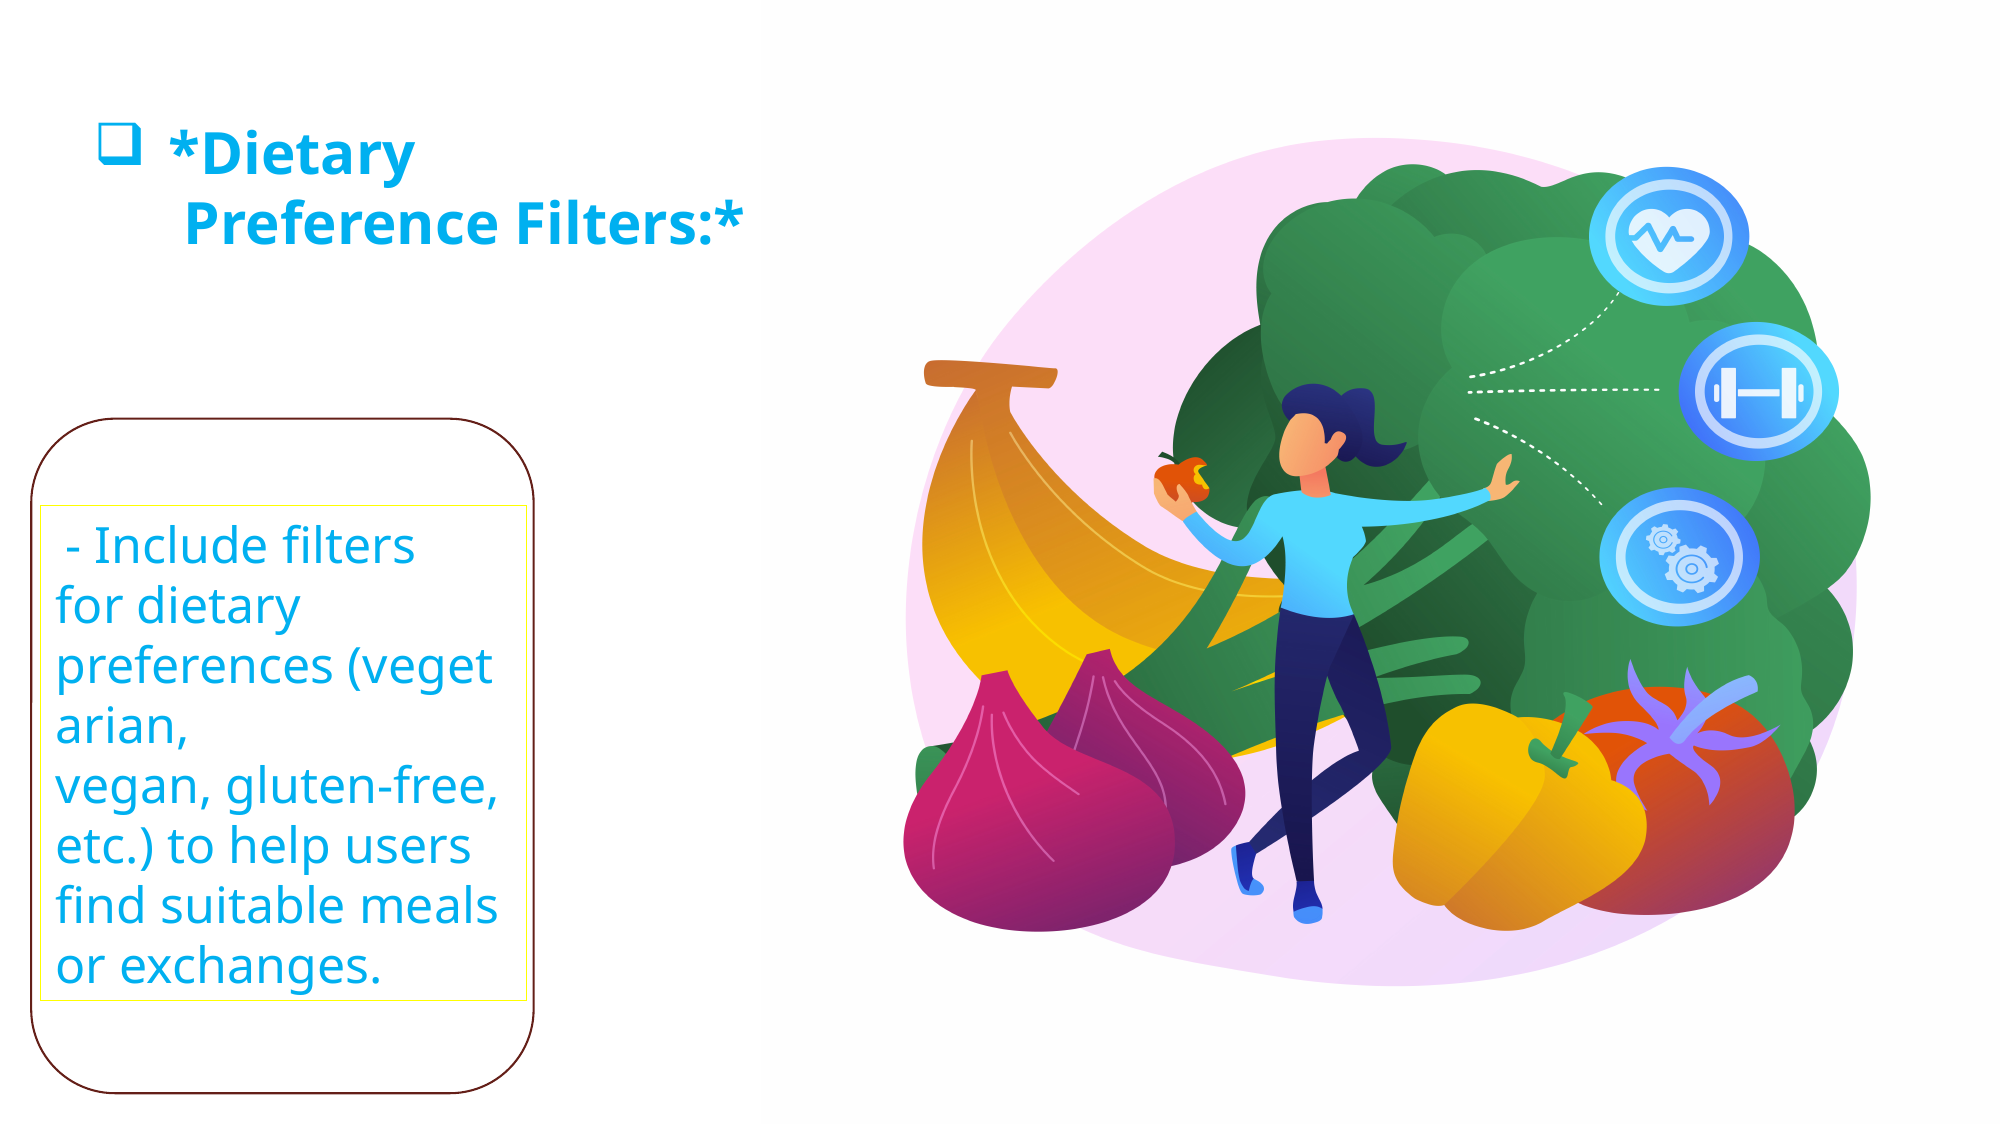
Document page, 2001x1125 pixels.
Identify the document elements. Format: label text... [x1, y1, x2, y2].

text_box - Include filters for dietary preferences (vegetarian, vegan, gluten-free, etc.) to help users find suitable meals or exchanges.​ [40, 505, 527, 1001]
picture [761, 0, 2000, 1125]
text_box *Dietary Preference Filters:*​ [78, 108, 761, 264]
text_box [29, 7, 754, 388]
text_box [30, 417, 535, 1095]
